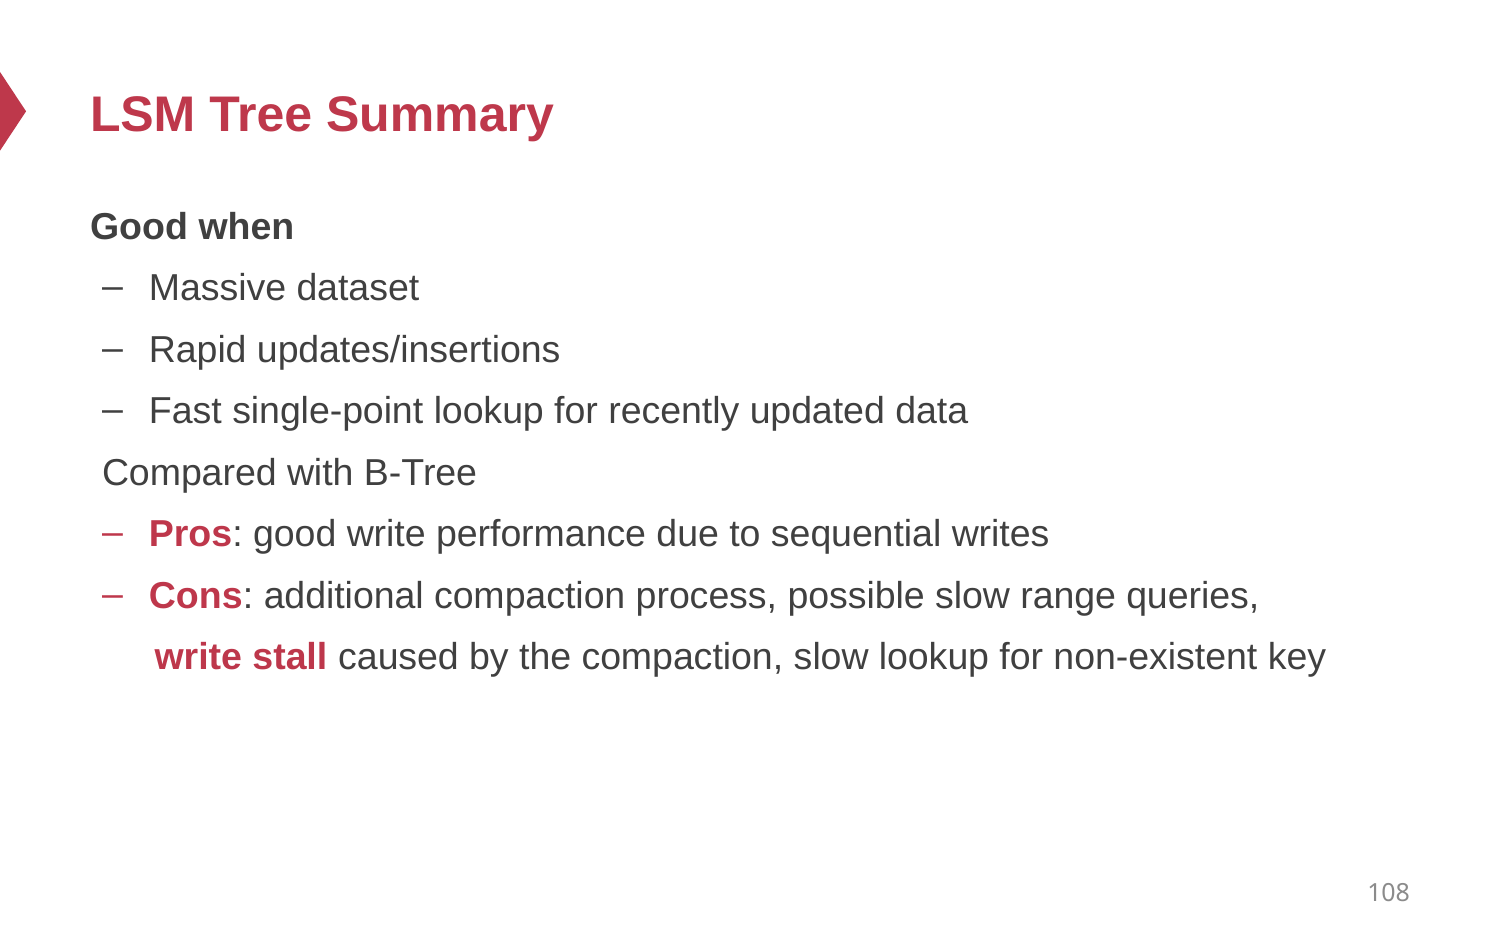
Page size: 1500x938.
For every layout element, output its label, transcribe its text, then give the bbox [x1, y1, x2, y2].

list Good when Massive dataset Rapid updates/insertions Fast single-point lookup for recently updated data Compared with B-Tree Pros: good write performance due to sequential writes Cons: additional compaction process, possible slow range queries, write stall caused by the compaction, slow lookup for non-existent key [75, 185, 1425, 804]
title LSM Tree Summary [75, 37, 1425, 185]
slide_number 108 [1074, 868, 1425, 919]
